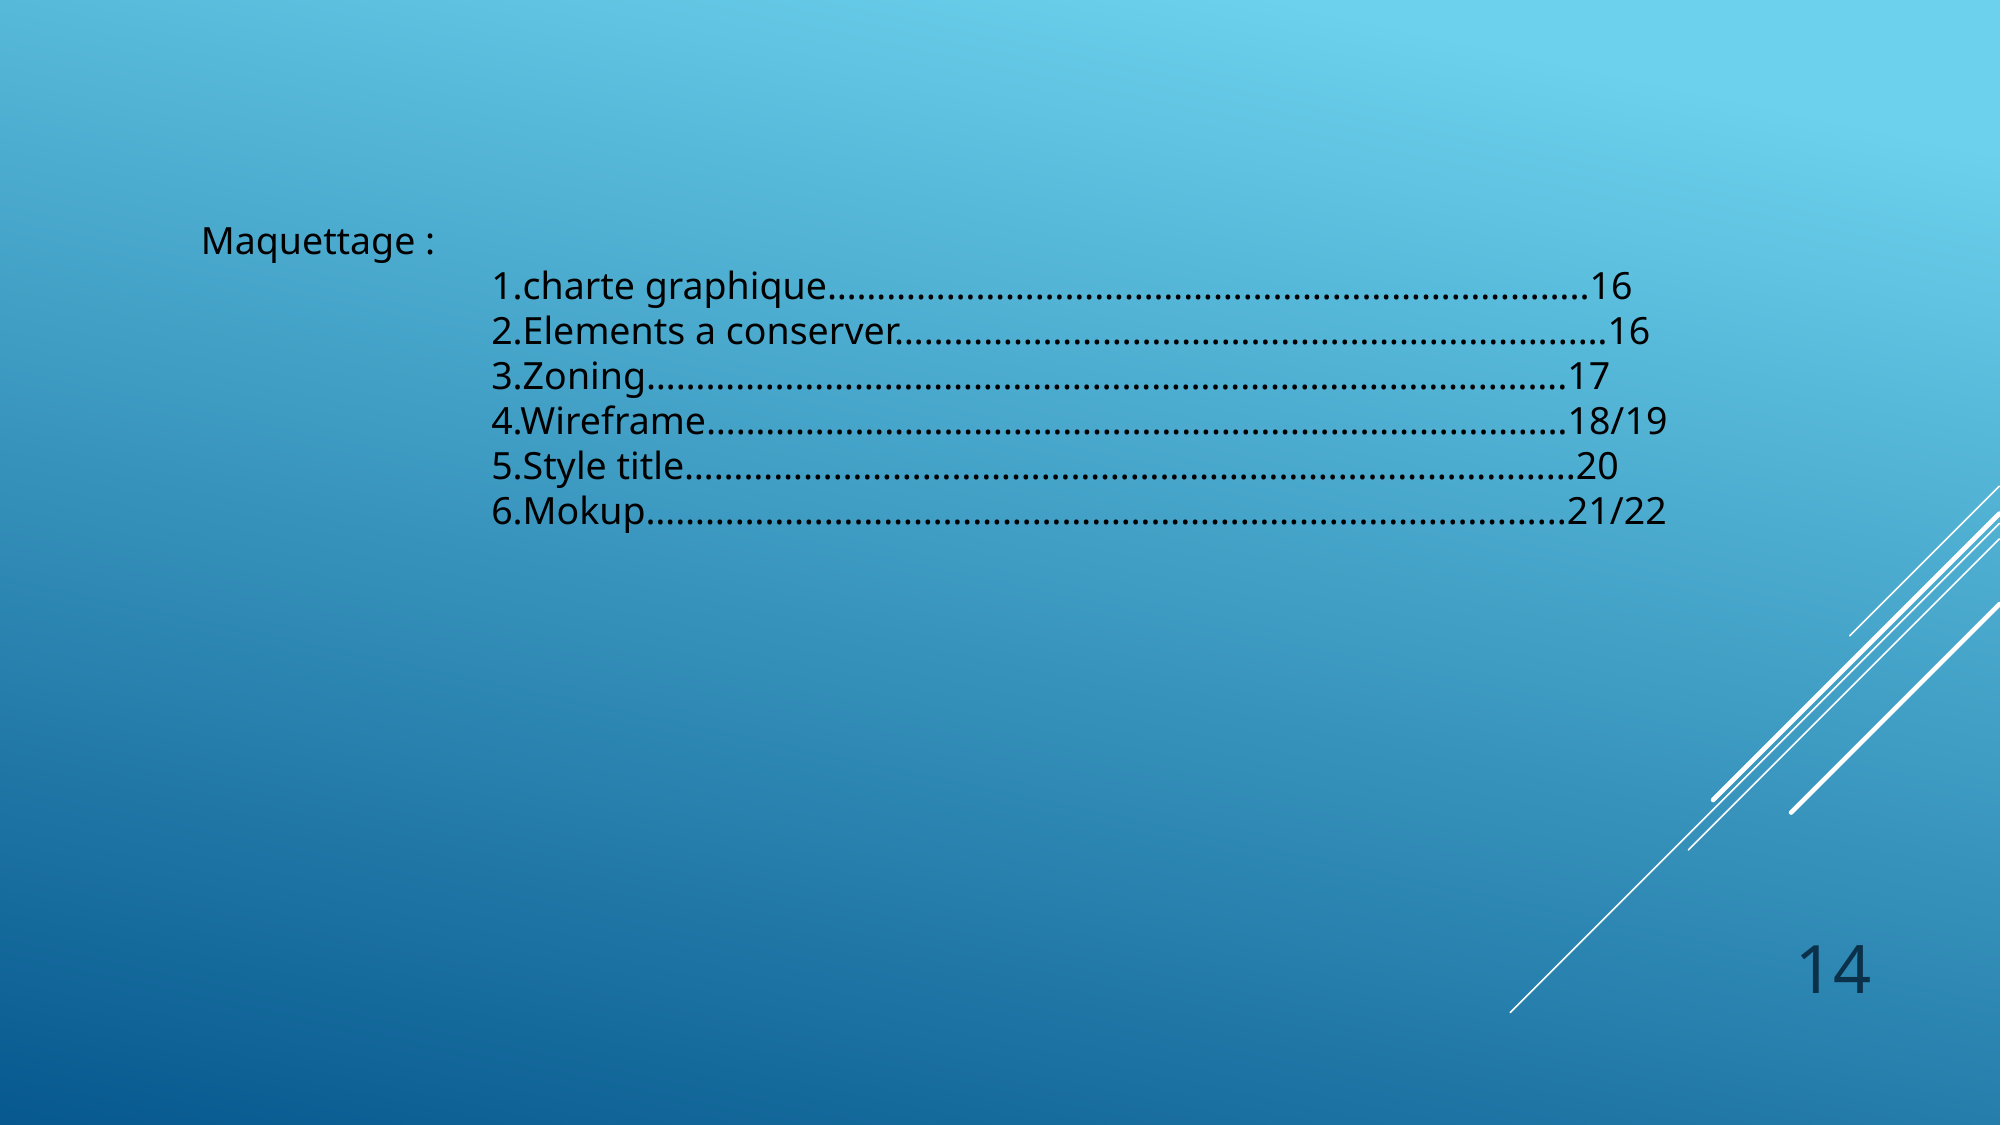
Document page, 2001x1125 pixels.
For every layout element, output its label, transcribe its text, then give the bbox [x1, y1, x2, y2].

slide_number 14 [1700, 915, 1888, 1025]
text_box Maquettage : 1.charte graphique…………………………………………………………………..16 2.Elements a conserver…………………………………………………………...…16 3.Zoning…………………………………………………………………………..…….17 4.Wireframe……………………………………………………………………………18/19 5.Style title……………………………………………………………………………...20 6.Mokup………………………………………………………………………………...21/22 [176, 209, 1684, 585]
